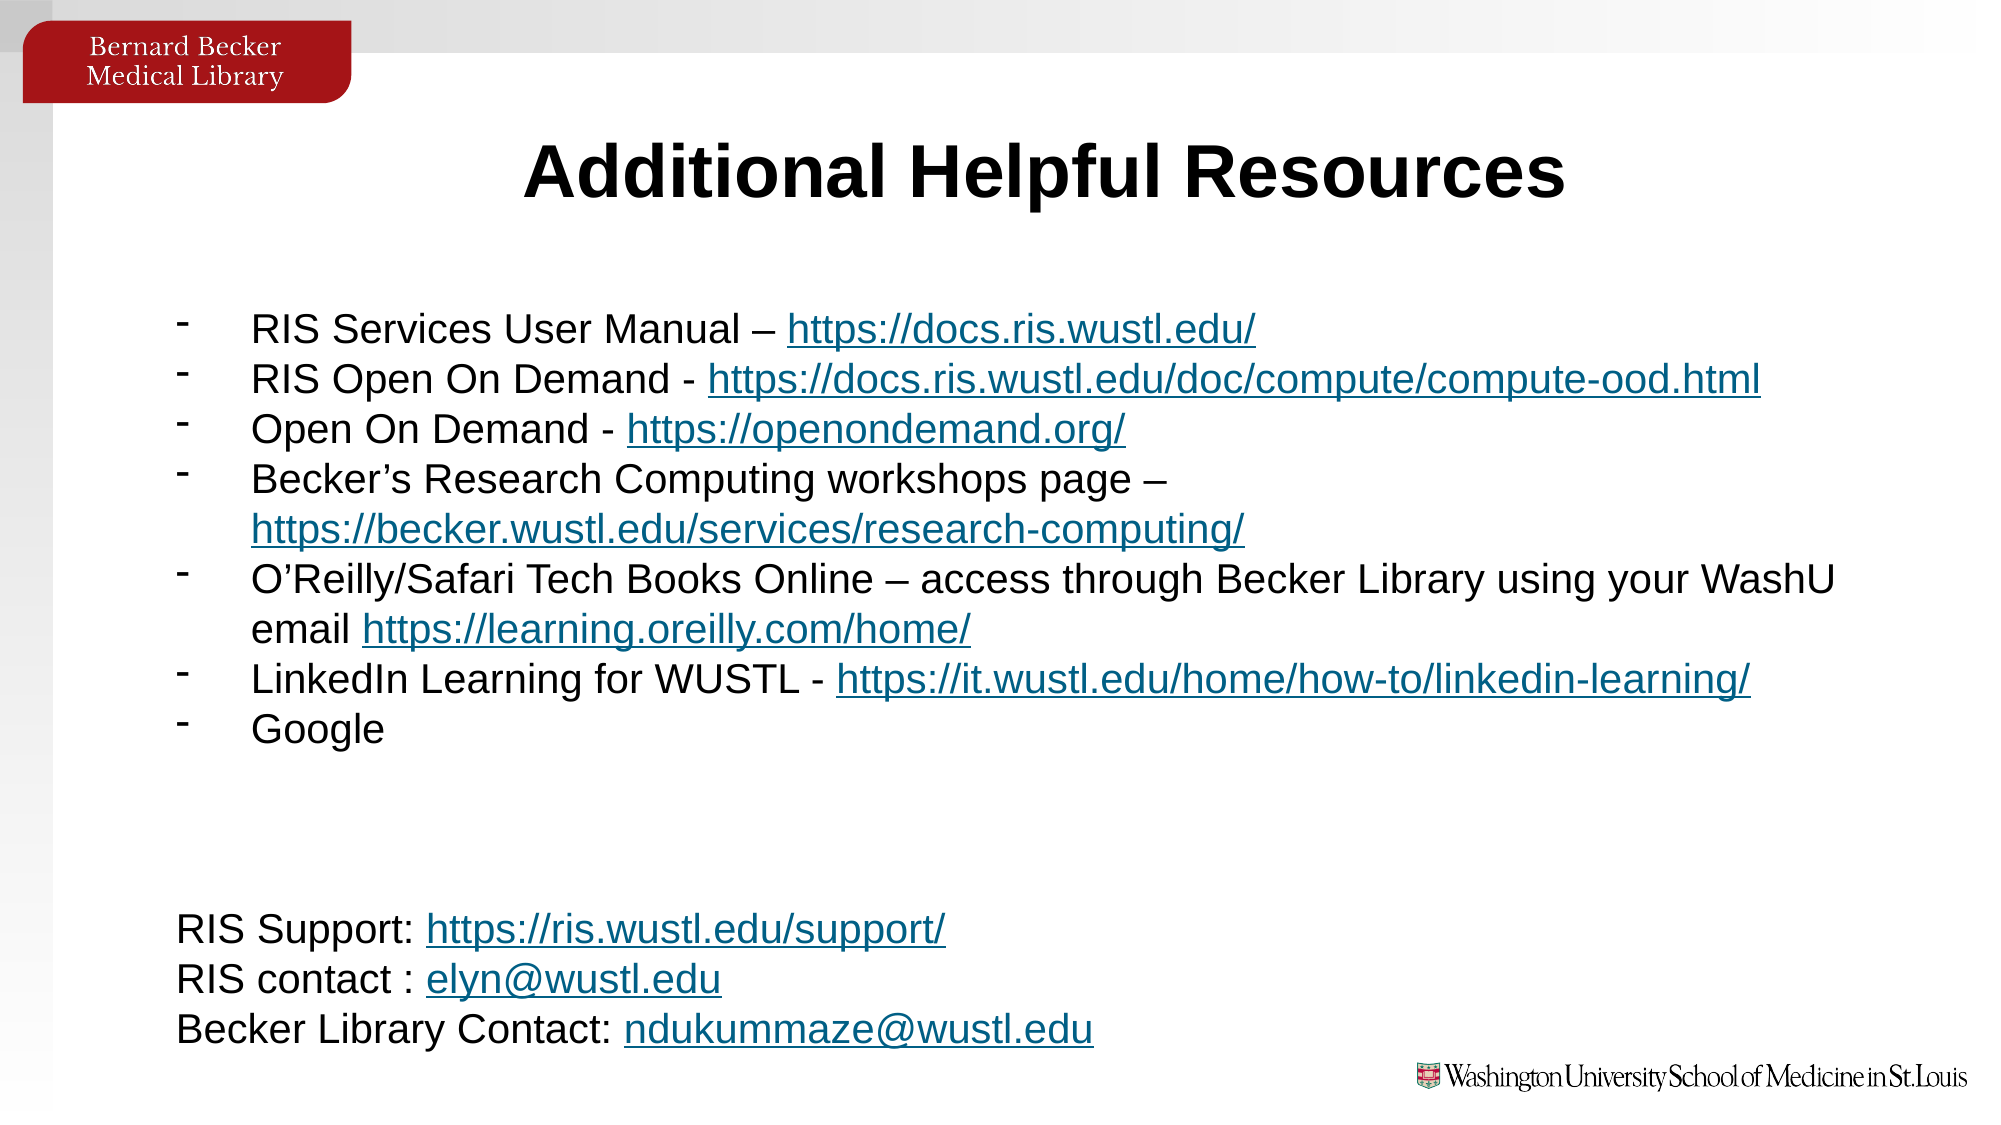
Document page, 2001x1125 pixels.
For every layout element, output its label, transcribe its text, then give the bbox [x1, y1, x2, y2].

picture [84, 29, 285, 95]
text_box RIS Services User Manual – https://docs.ris.wustl.edu/ RIS Open On Demand - https://docs.ris.wustl.edu/doc/compute/compute-ood.html Open On Demand - https://openondemand.org/ Becker’s Research Computing workshops page – https://becker.wustl.edu/services/research-computing/ O’Reilly/Safari Tech Books Online – access through Becker Library using your WashU email https://learning.oreilly.com/home/ LinkedIn Learning for WUSTL - https://it.wustl.edu/home/how-to/linkedin-learning/ Google RIS Support: https://ris.wustl.edu/support/ RIS contact : elyn@wustl.edu Becker Library Contact: ndukummaze@wustl.edu [175, 301, 1915, 1070]
picture [1417, 1062, 1967, 1092]
text_box Additional Helpful Resources [301, 104, 1790, 232]
